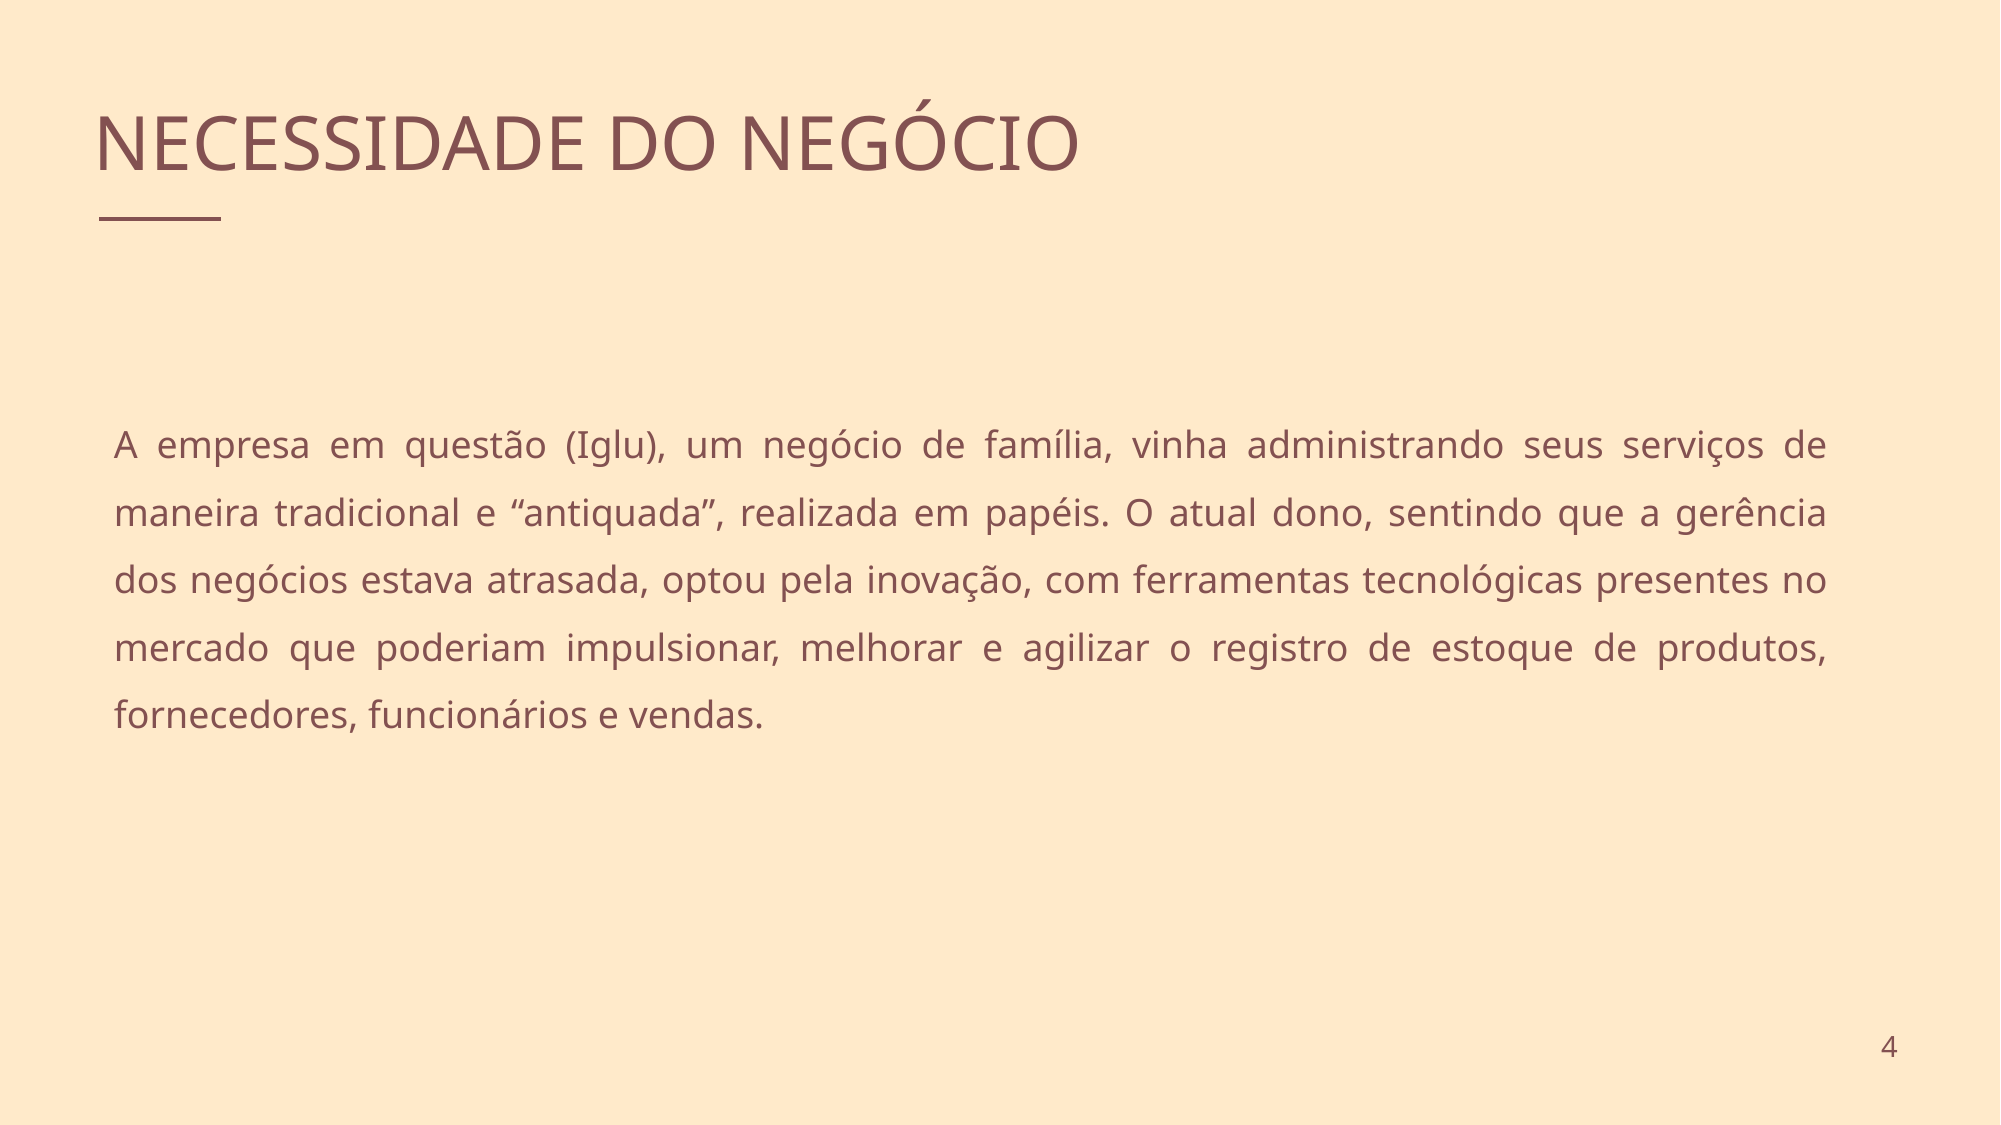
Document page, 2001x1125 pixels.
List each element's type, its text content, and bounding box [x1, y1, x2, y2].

text_box 4 [1843, 1020, 1935, 1071]
text_box A empresa em questão (Iglu), um negócio de família, vinha administrando seus serviços de maneira tradicional e “antiquada”, realizada em papéis. O atual dono, sentindo que a gerência dos negócios estava atrasada, optou pela inovação, com ferramentas tecnológicas presentes no mercado que poderiam impulsionar, melhorar e agilizar o registro de estoque de produtos, fornecedores, funcionários e vendas. [99, 391, 1844, 744]
text_box NECESSIDADE DO NEGÓCIO [78, 87, 1423, 193]
